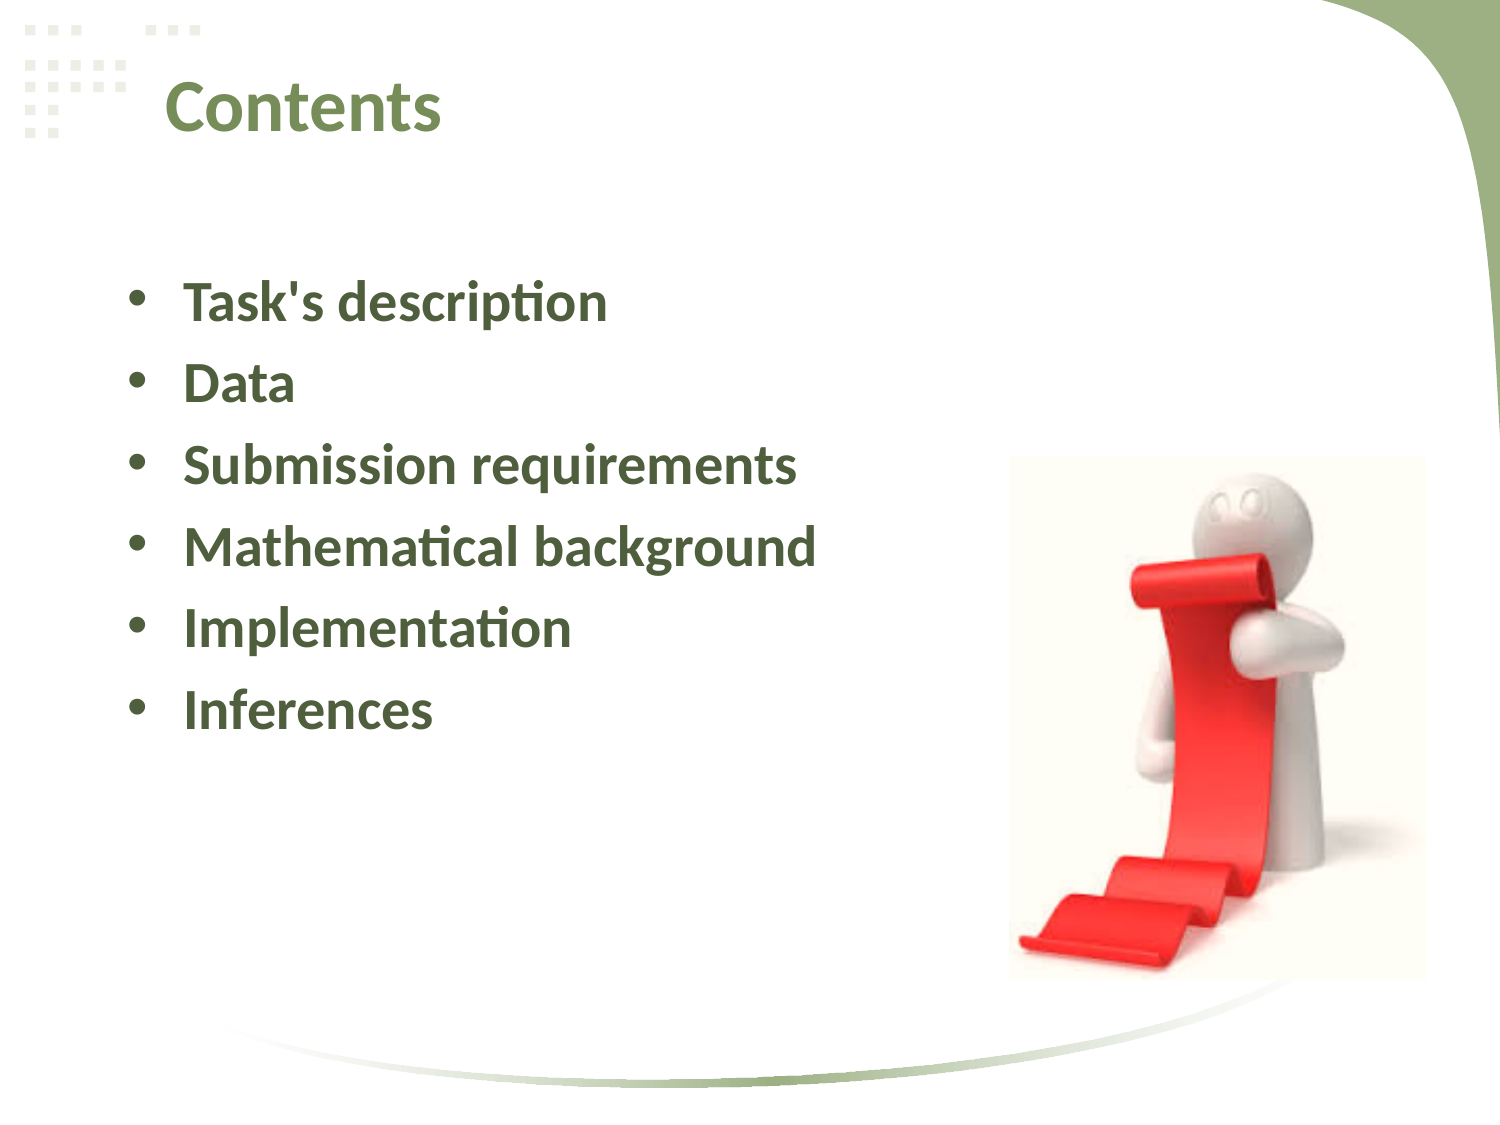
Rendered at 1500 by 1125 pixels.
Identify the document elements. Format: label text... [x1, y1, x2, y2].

title Contents [150, 7, 1500, 195]
list Task's description Data Submission requirements Mathematical background Implementation Inferences [112, 255, 1463, 998]
picture [1009, 455, 1426, 980]
